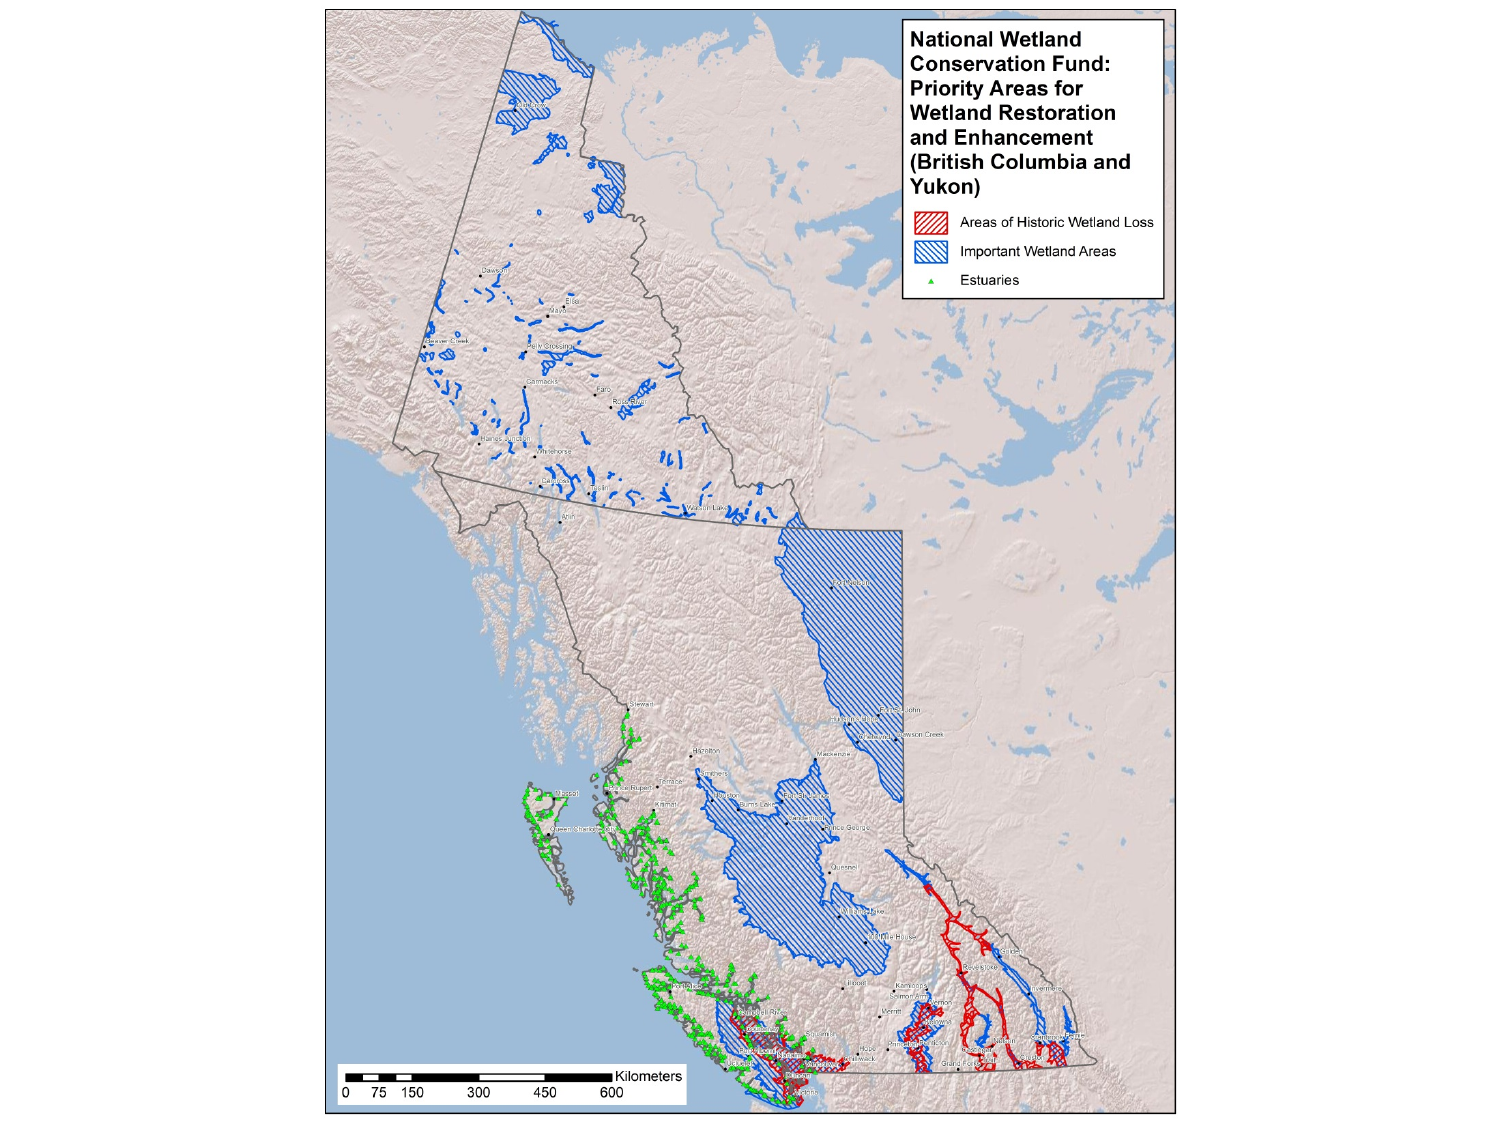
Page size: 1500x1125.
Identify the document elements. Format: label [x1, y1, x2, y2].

picture [315, 0, 1185, 1125]
